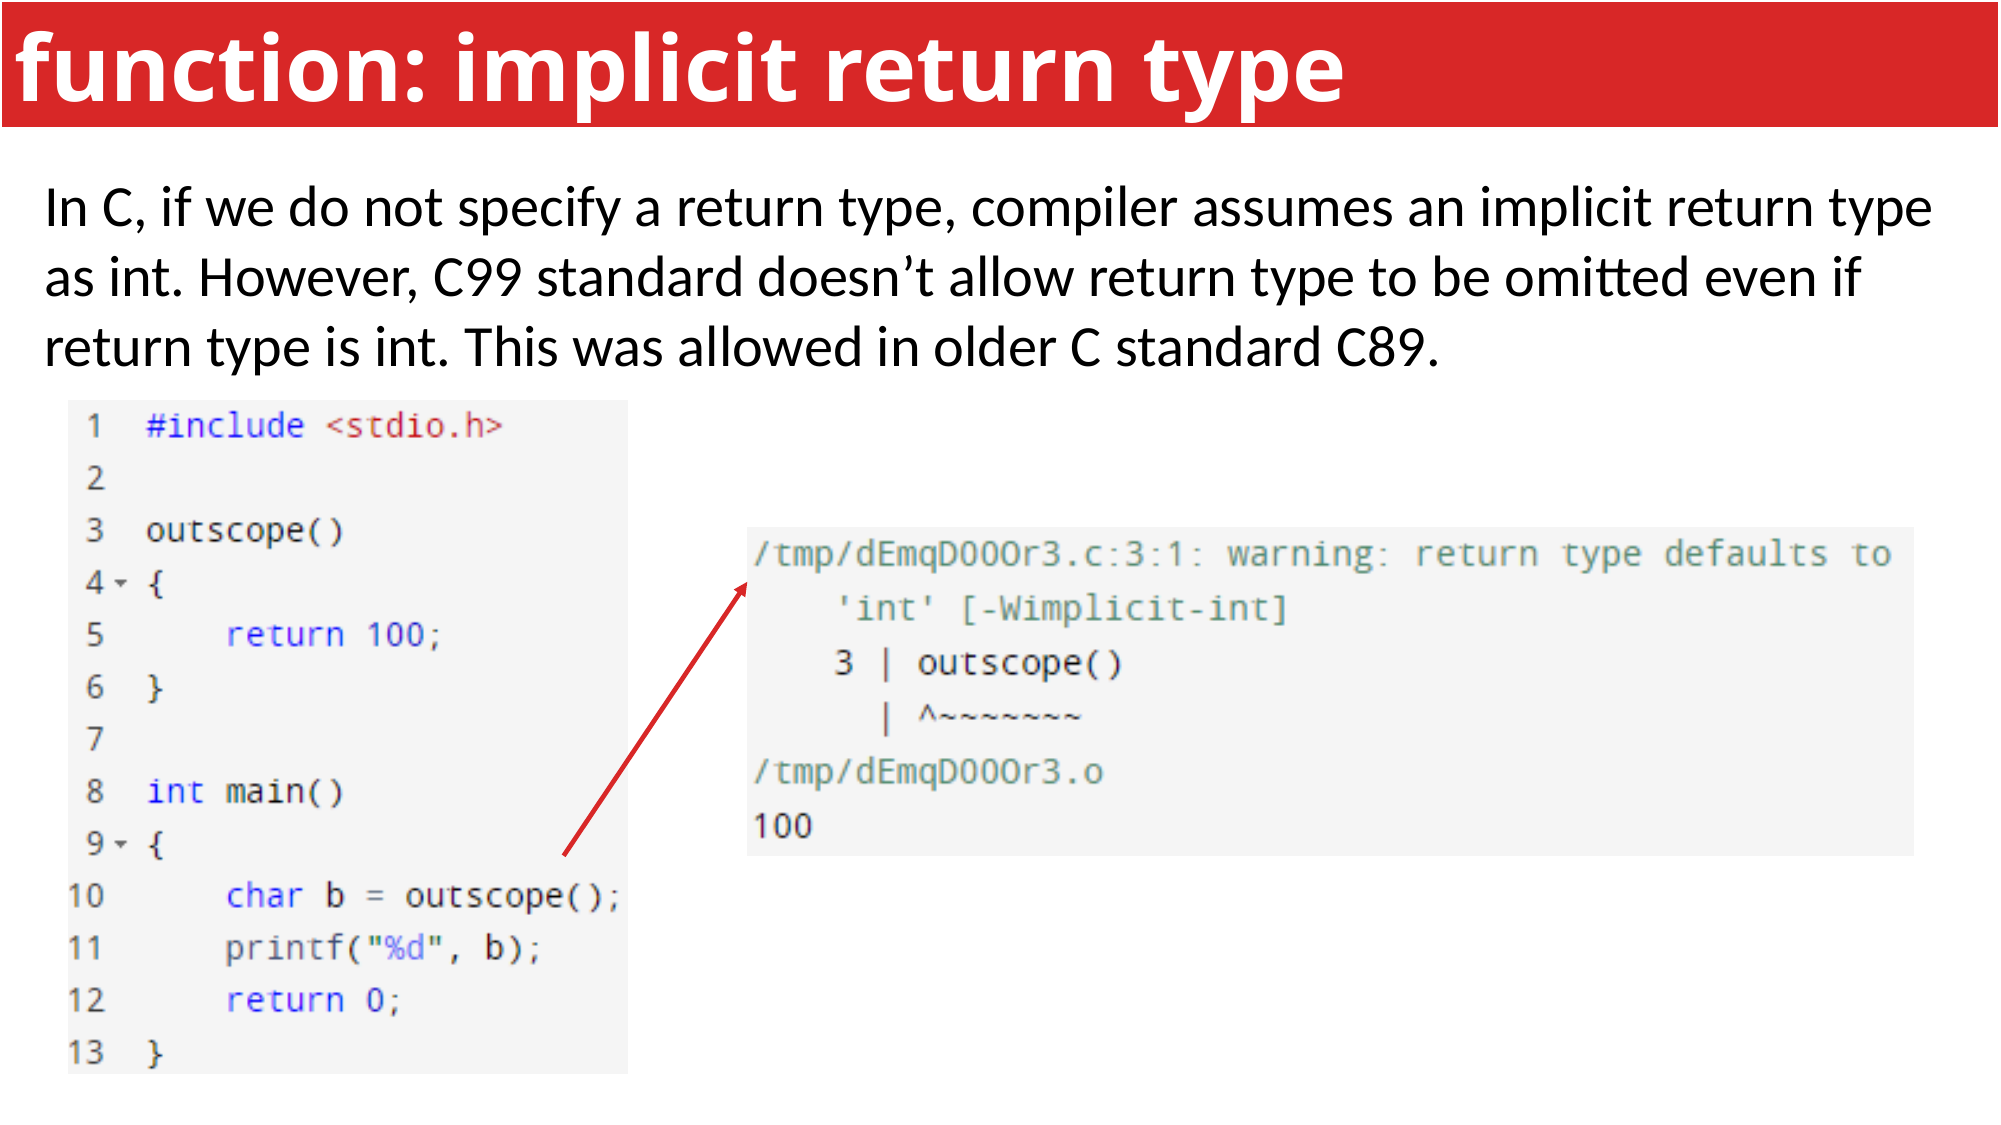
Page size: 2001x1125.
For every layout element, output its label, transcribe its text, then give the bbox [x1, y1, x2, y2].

text_box function: implicit return type [0, 0, 2000, 131]
text_box In C, if we do not specify a return type, compiler assumes an implicit return type as int. However, C99 standard doesn’t allow return type to be omitted even if return type is int. This was allowed in older C standard C89. [29, 160, 1965, 386]
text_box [563, 581, 748, 856]
picture [747, 527, 1914, 857]
picture [67, 400, 628, 1074]
